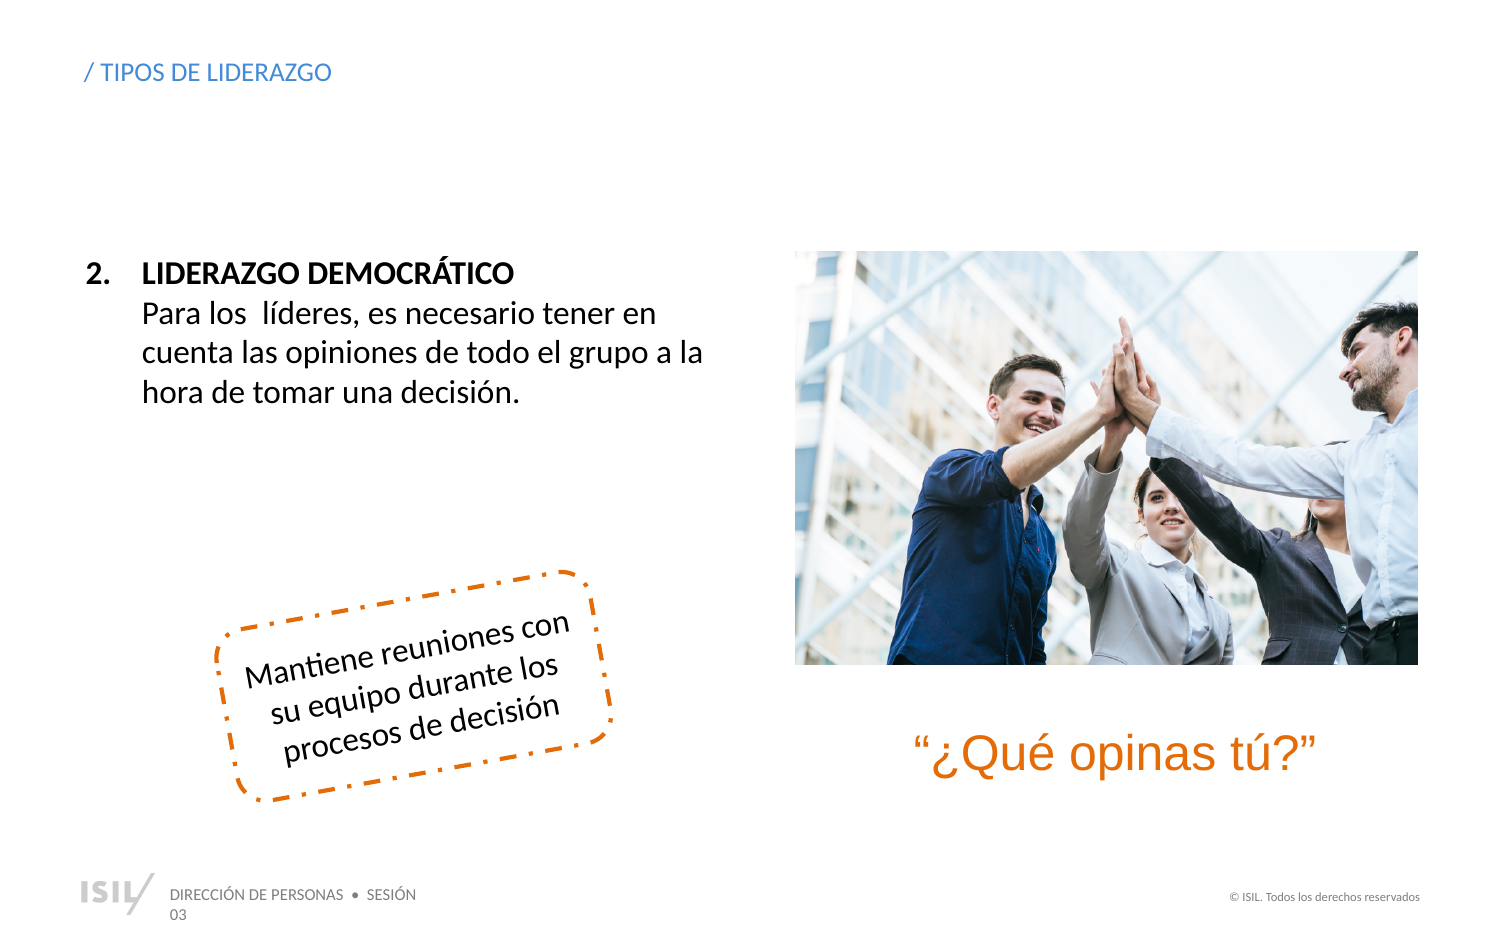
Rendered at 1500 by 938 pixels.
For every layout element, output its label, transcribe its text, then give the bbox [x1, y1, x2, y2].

text_box / TIPOS DE LIDERAZGO [83, 54, 726, 87]
text_box Mantiene reuniones con su equipo durante los procesos de decisión [216, 572, 612, 801]
text_box “¿Qué opinas tú?” [867, 712, 1363, 788]
picture [795, 251, 1418, 666]
text_box LIDERAZGO DEMOCRÁTICO Para los líderes, es necesario tener en cuenta las opiniones de todo el grupo a la hora de tomar una decisión. [83, 250, 715, 411]
